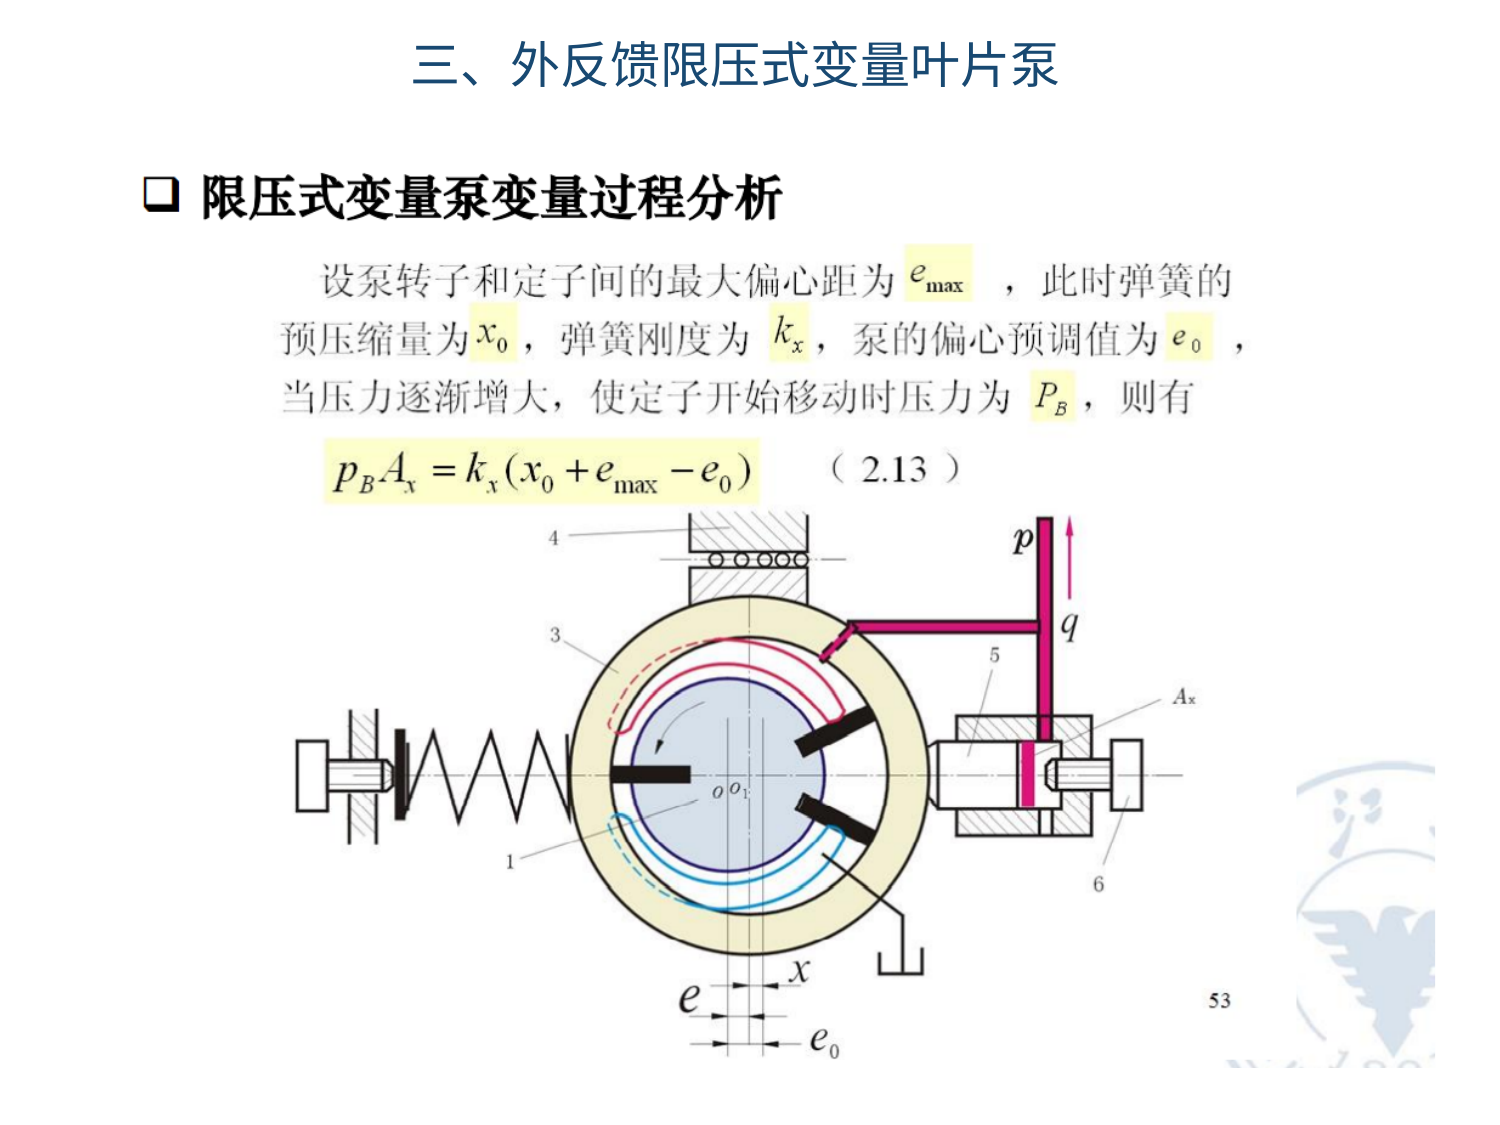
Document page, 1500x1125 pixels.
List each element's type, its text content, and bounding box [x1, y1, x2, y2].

text_box 三、外反馈限压式变量叶片泵 [267, 26, 1204, 102]
picture [94, 148, 1436, 1068]
